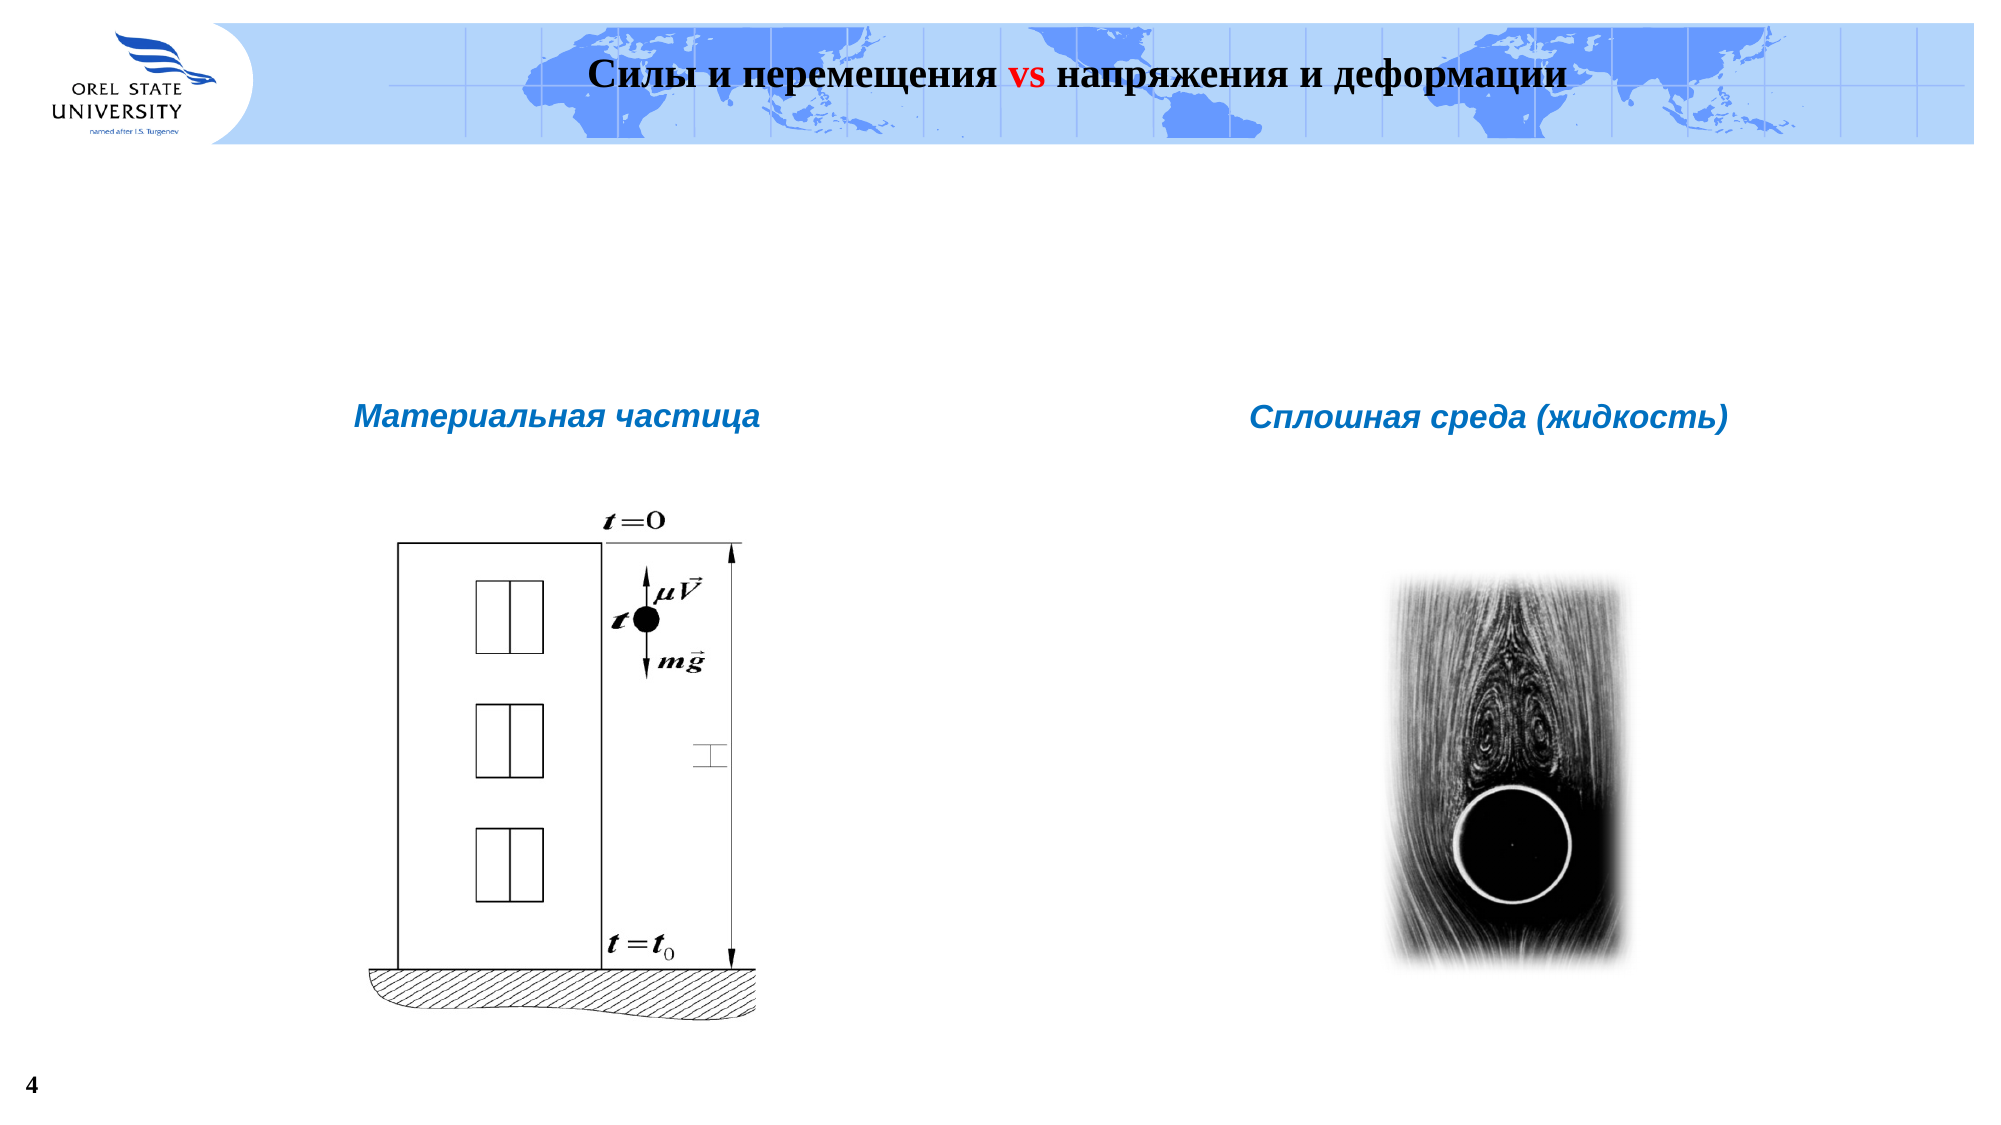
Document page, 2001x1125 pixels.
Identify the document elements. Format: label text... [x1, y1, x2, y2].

picture [351, 481, 756, 1054]
picture [1304, 601, 1713, 943]
text_box Силы и перемещения vs напряжения и деформации [222, 38, 1933, 154]
picture [51, 29, 217, 136]
text_box Материальная частица [339, 387, 777, 442]
text_box Сплошная среда (жидкость) [1234, 387, 1744, 443]
